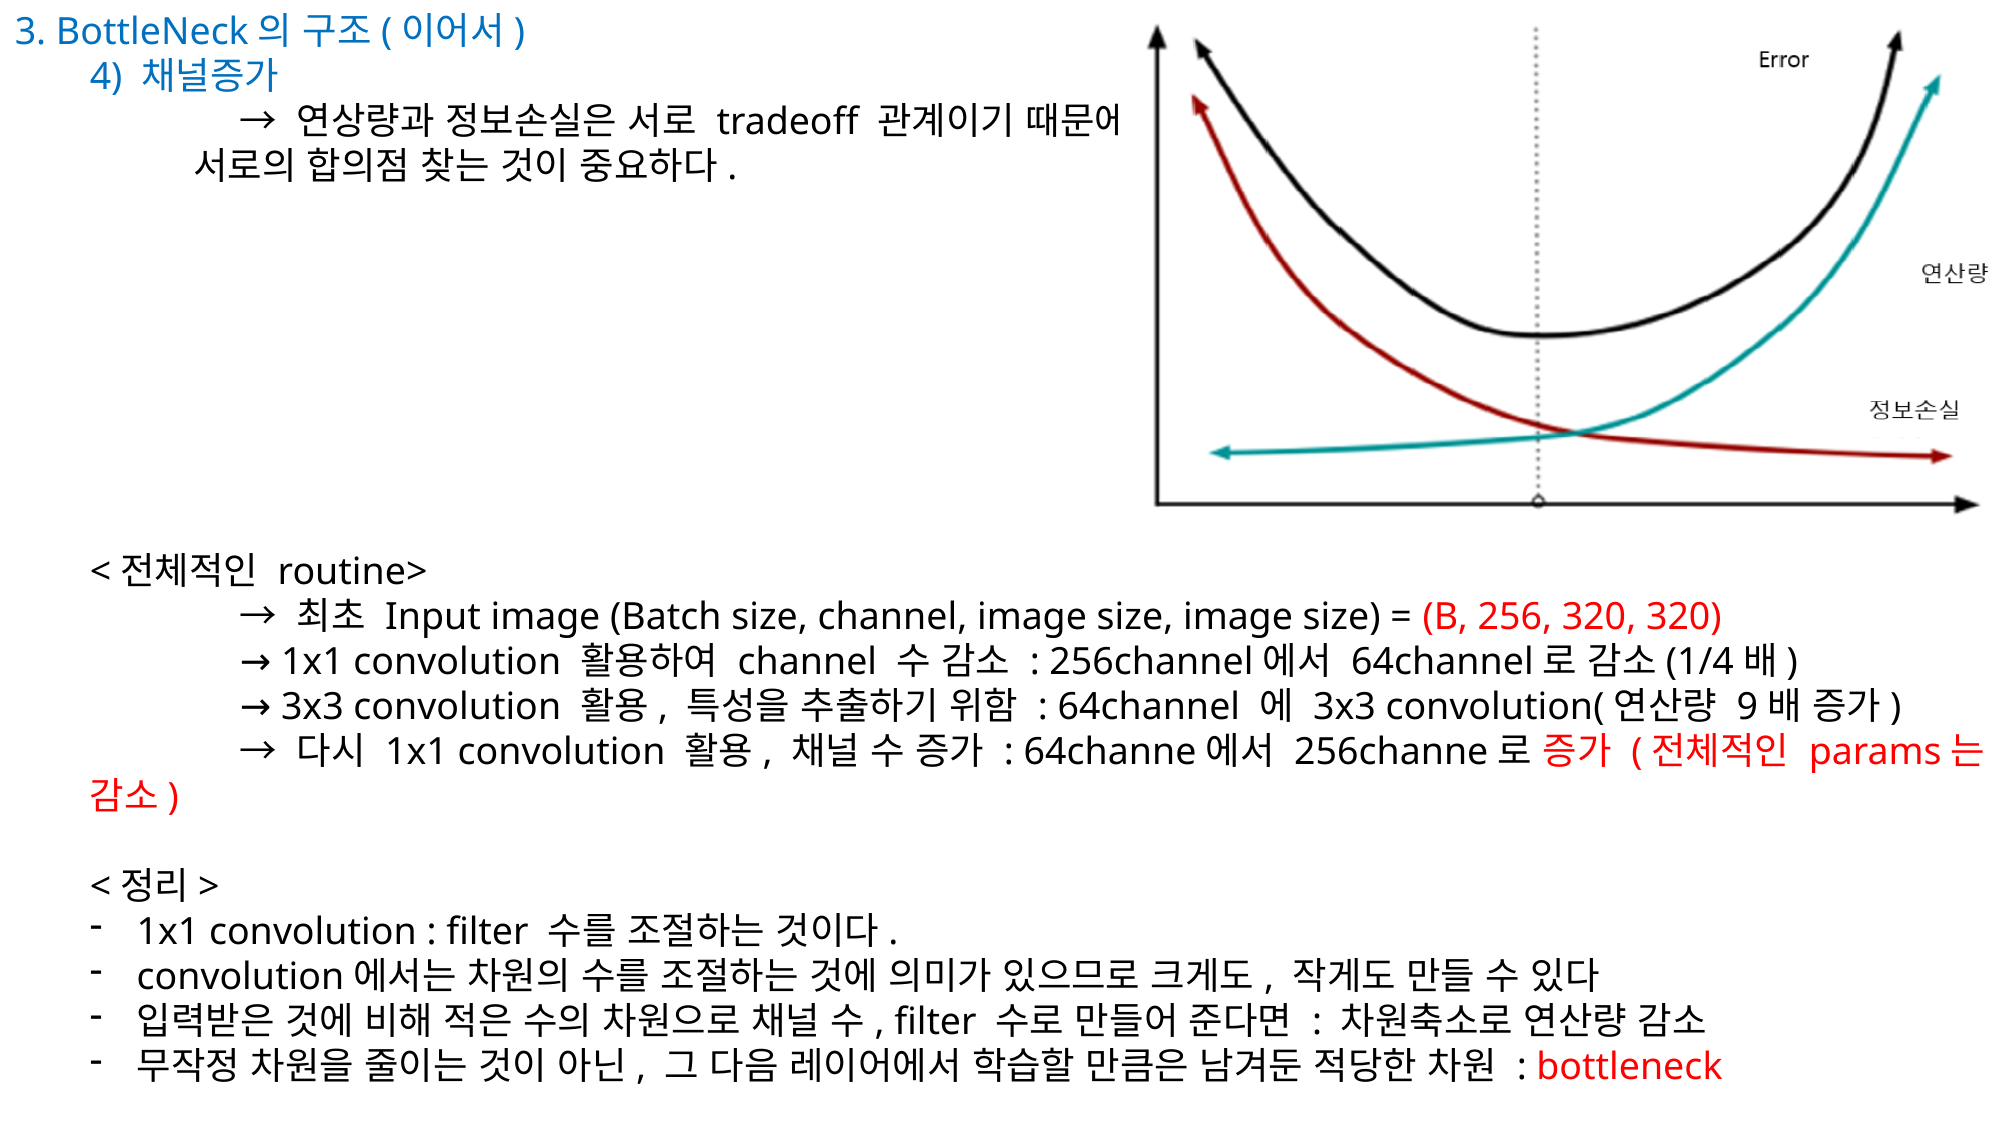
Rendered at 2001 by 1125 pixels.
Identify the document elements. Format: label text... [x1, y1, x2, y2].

text_box 3. BottleNeck의 구조(이어서) 4) 채널증가 → 연상량과 정보손실은 서로 tradeoff 관계이기 때문에 서로의 합의점 찾는 것이 중요하다. <전체적인 routine> → 최초 Input image (Batch size, channel, image size, image size) = (B, 256, 320, 320) → 1x1 convolution 활용하여 channel 수 감소 : 256channel에서 64channel로 감소(1/4배) → 3x3 convolution 활용, 특성을 추출하기 위함 : 64channel 에 3x3 convolution(연산량 9배 증가) → 다시 1x1 convolution 활용, 채널 수 증가 : 64channe에서 256channe로 증가 (전체적인 params는 감소) <정리> 1x1 convolution : filter 수를 조절하는 것이다. convolution에서는 차원의 수를 조절하는 것에 의미가 있으므로 크게도, 작게도 만들 수 있다 입력받은 것에 비해 적은 수의 차원으로 채널 수, filter 수로 만들어 준다면 : 차원축소로 연산량 감소 무작정 차원을 줄이는 것이 아닌, 그 다음 레이어에서 학습할 만큼은 남겨둔 적당한 차원 : bottleneck [0, 0, 2000, 1125]
picture [1121, 0, 2000, 524]
